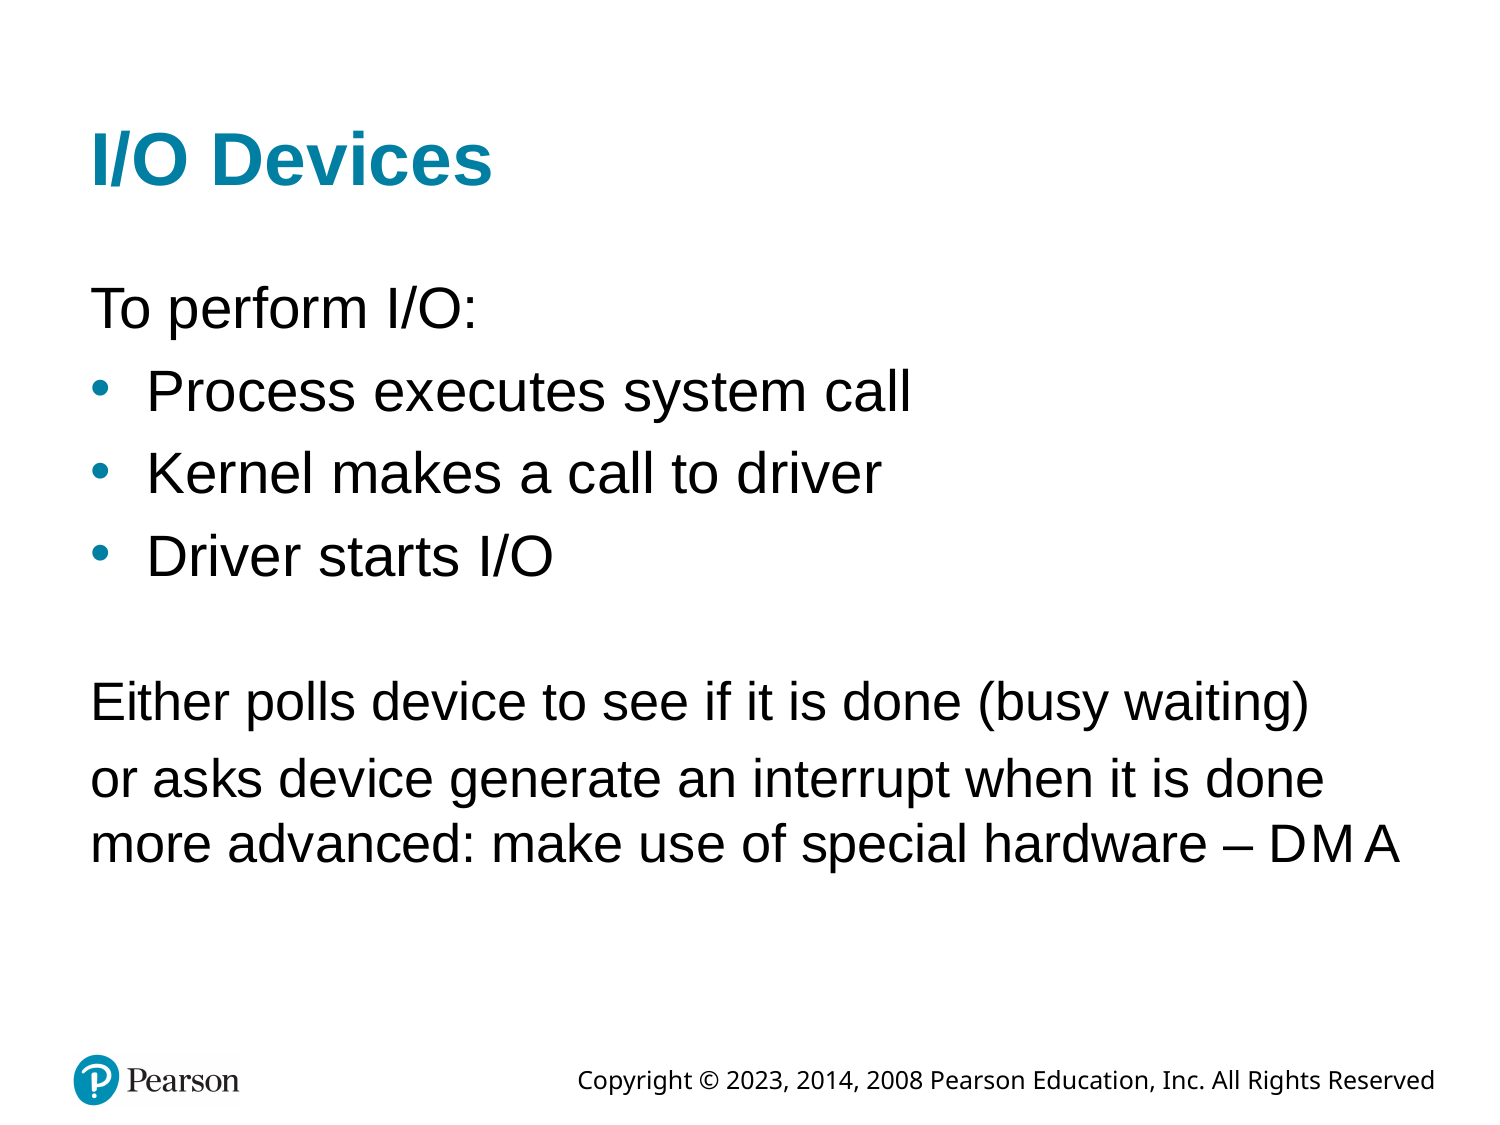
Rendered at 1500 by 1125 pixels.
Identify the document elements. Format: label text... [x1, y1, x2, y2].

list To perform I/O: Process executes system call Kernel makes a call to driver Driver starts I/O [75, 255, 1425, 628]
picture [72, 1053, 241, 1107]
title I/O Devices [75, 35, 1425, 216]
list Either polls device to see if it is done (busy waiting) or asks device generate an interrupt when it is done more advanced: make use of special hardware – D M A [75, 651, 1425, 997]
